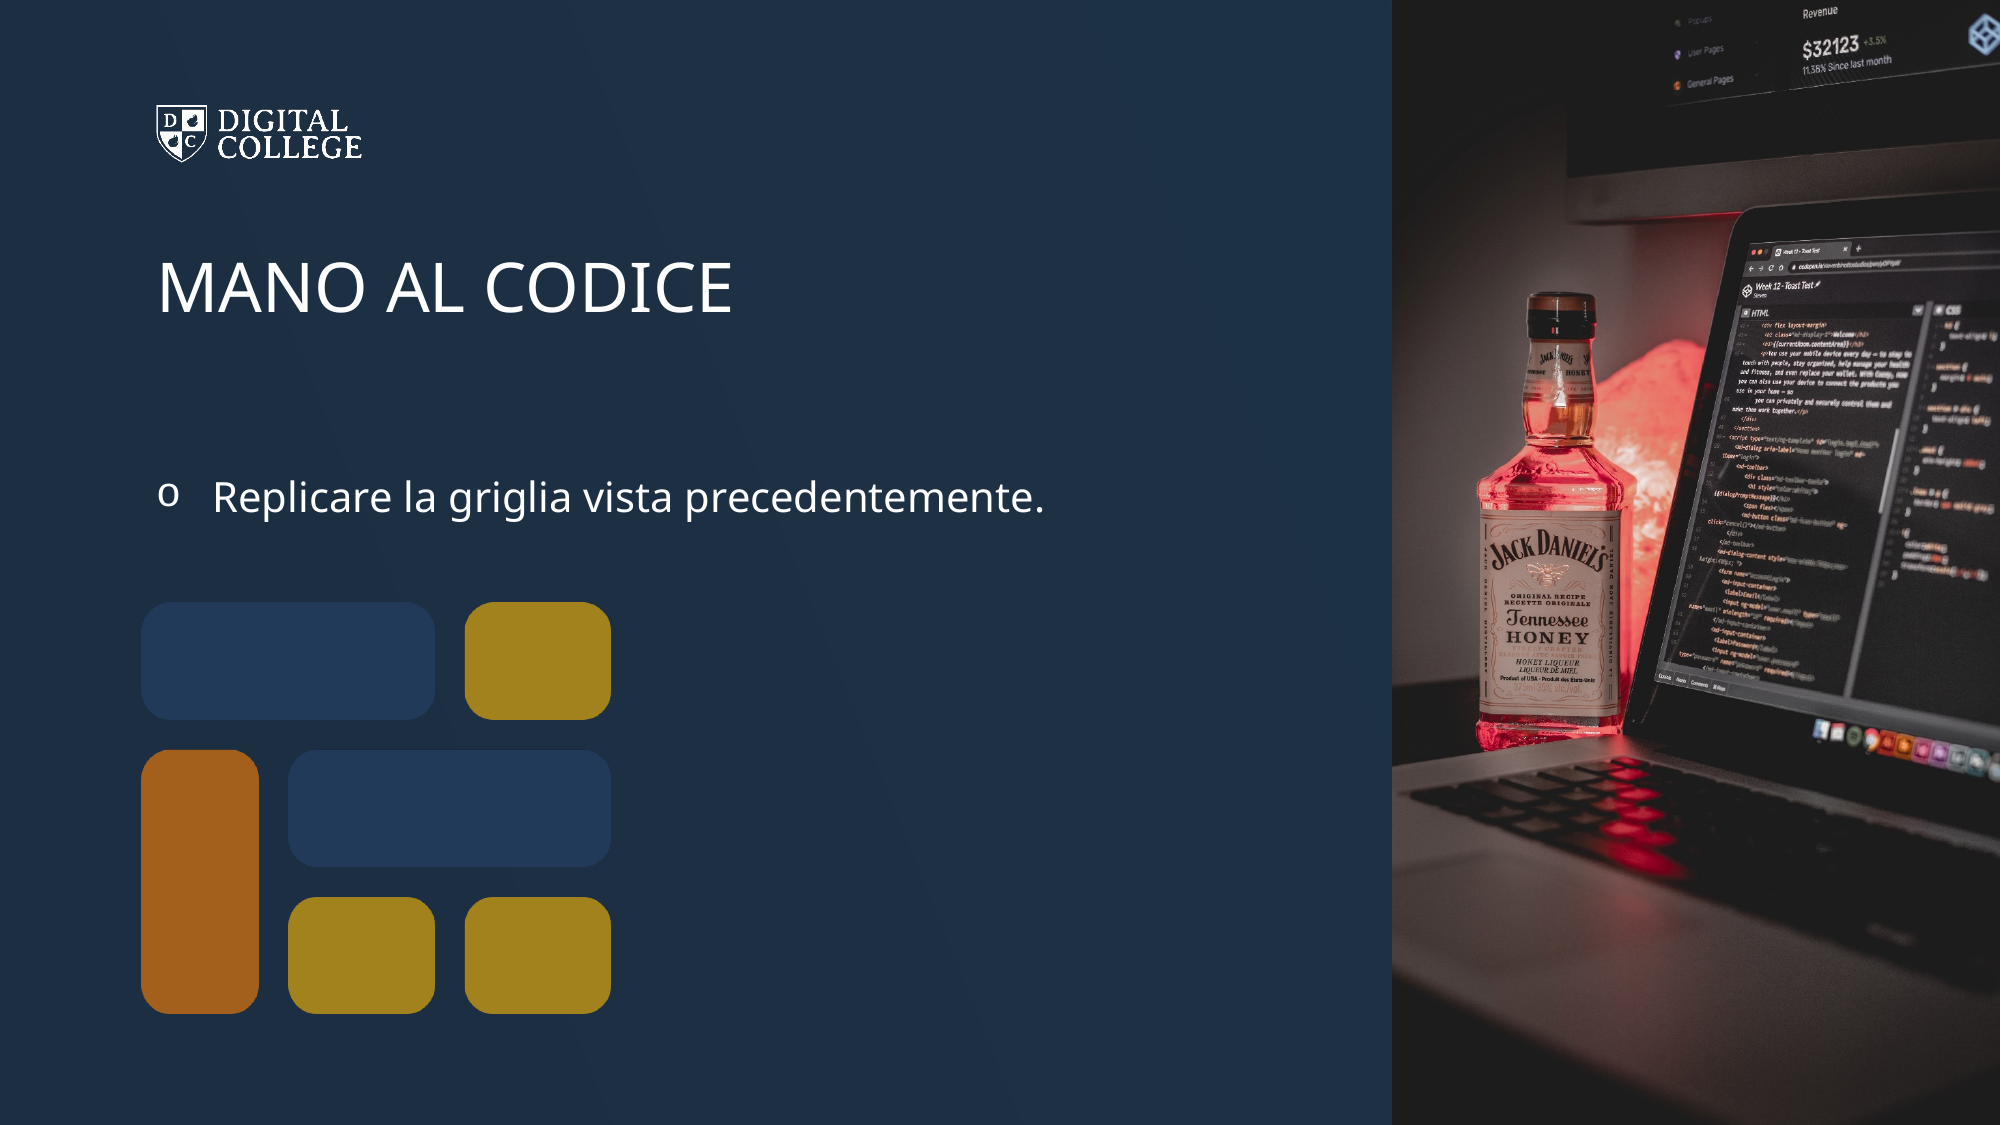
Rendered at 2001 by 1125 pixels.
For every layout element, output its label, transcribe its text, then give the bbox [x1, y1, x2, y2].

list Replicare la griglia vista precedentemente. [141, 463, 1299, 563]
picture [150, 97, 368, 170]
picture [141, 602, 611, 1014]
picture [1392, 0, 2000, 1125]
title MANO AL CODICE [141, 245, 1299, 463]
